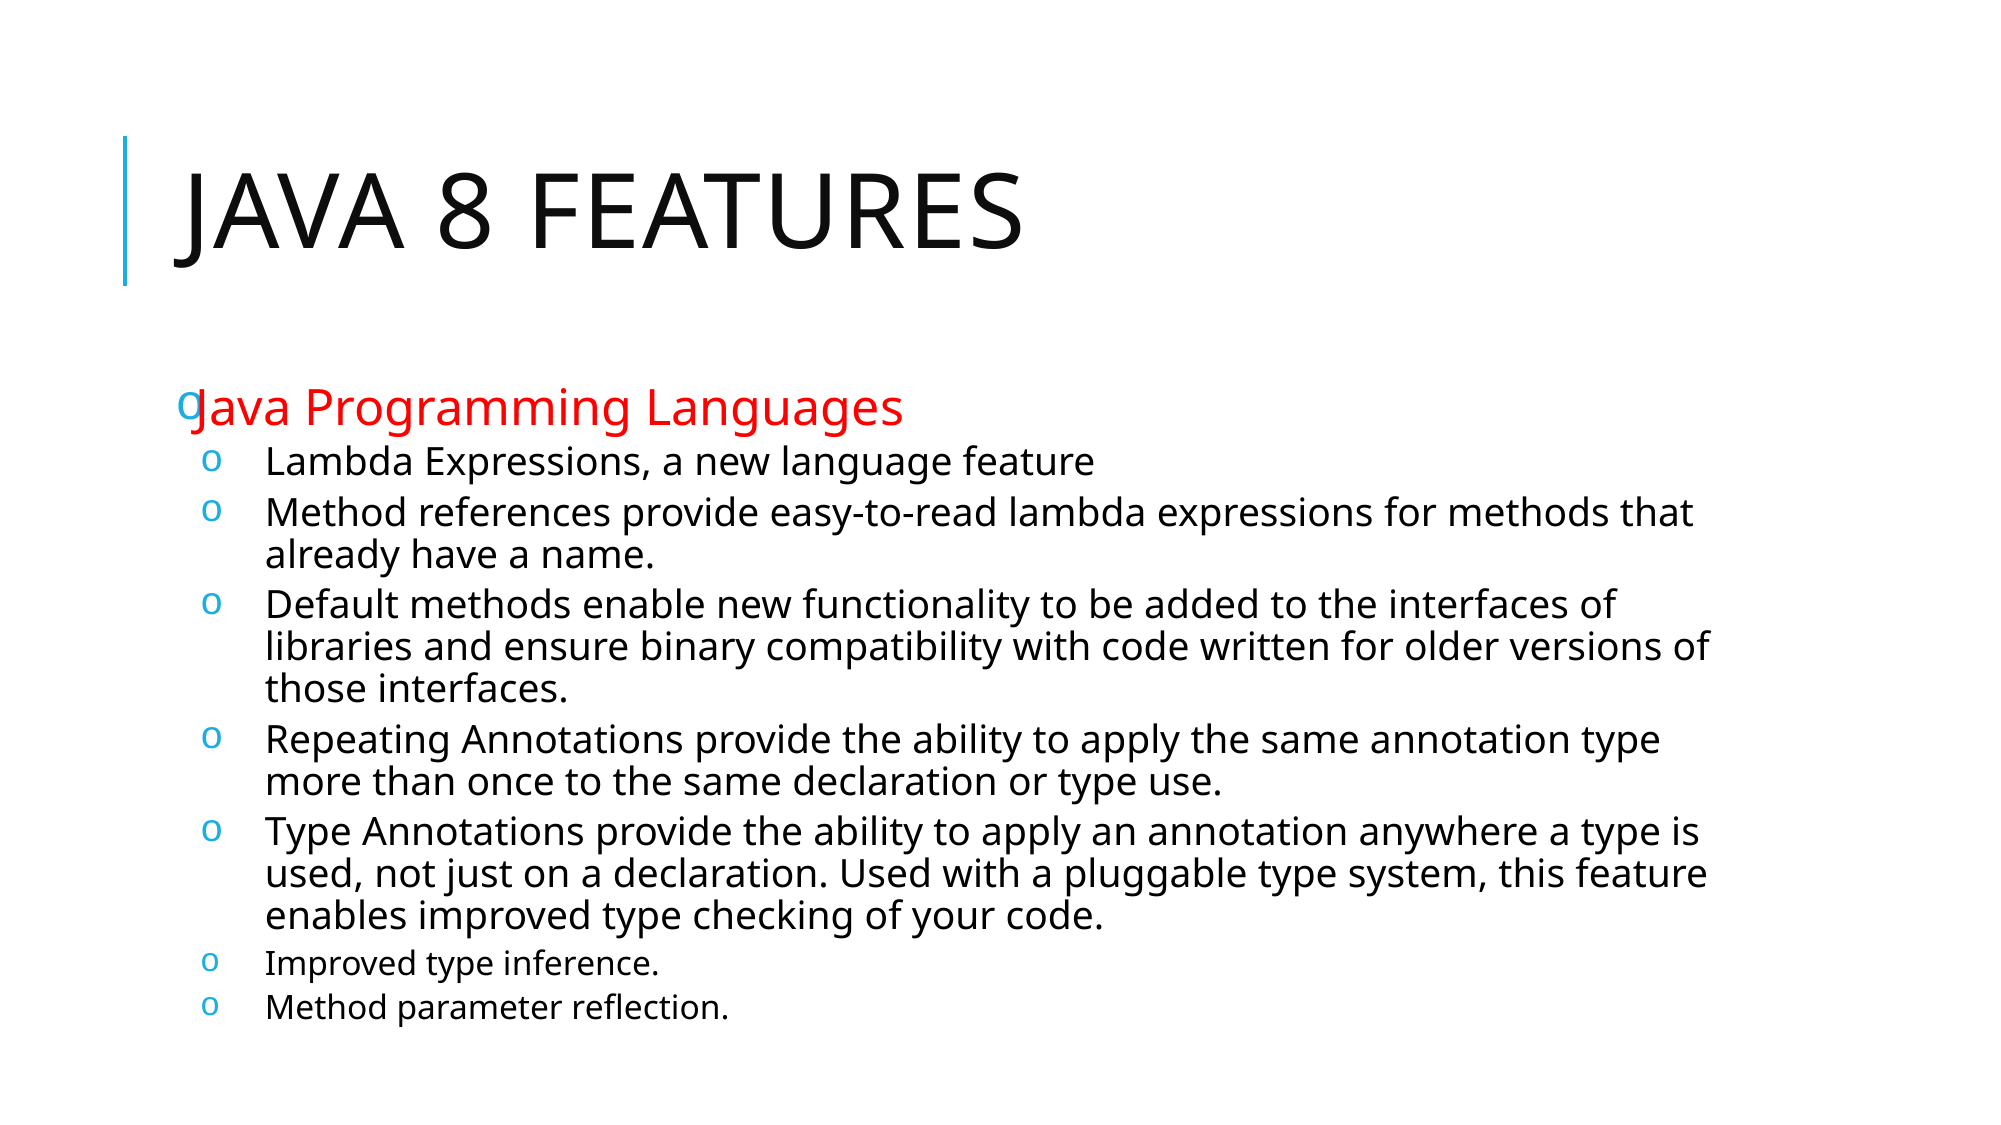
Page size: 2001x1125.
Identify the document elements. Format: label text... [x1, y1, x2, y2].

list Java Programming Languages Lambda Expressions, a new language feature Method references provide easy-to-read lambda expressions for methods that already have a name. Default methods enable new functionality to be added to the interfaces of libraries and ensure binary compatibility with code written for older versions of those interfaces. Repeating Annotations provide the ability to apply the same annotation type more than once to the same declaration or type use. Type Annotations provide the ability to apply an annotation anywhere a type is used, not just on a declaration. Used with a pluggable type system, this feature enables improved type checking of your code. Improved type inference. Method parameter reflection. [168, 375, 1763, 1035]
title Java 8 Features [168, 96, 1763, 342]
